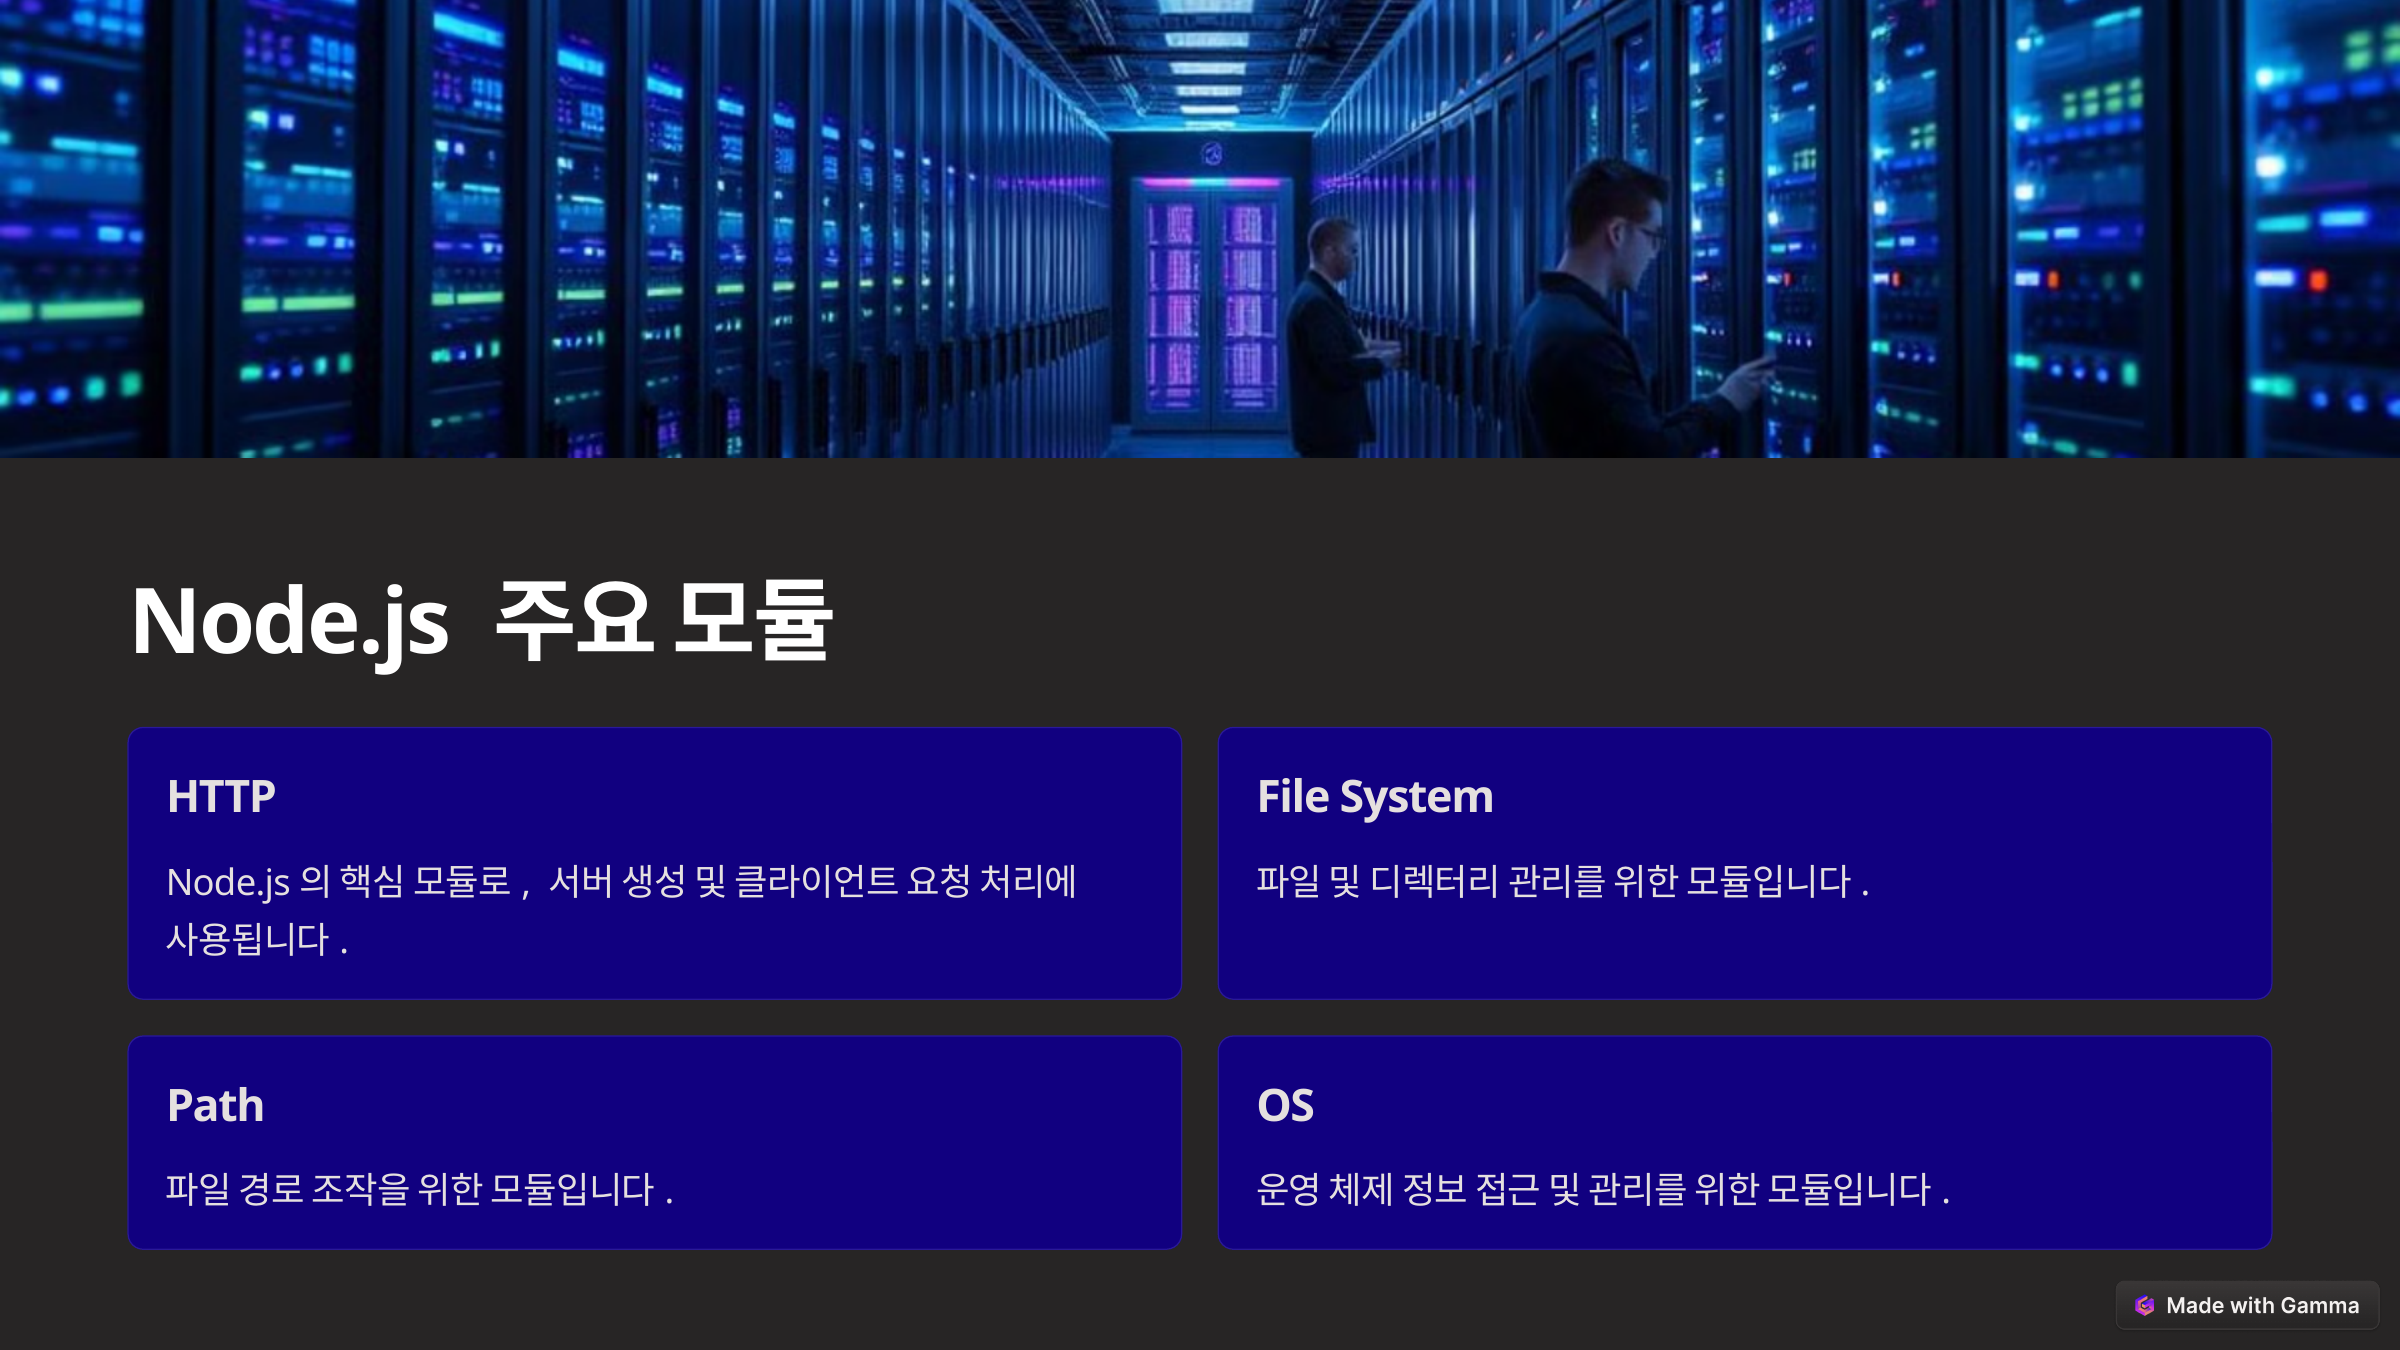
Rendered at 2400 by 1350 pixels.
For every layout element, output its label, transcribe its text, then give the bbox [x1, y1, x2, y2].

text_box Node.js의 핵심 모듈로, 서버 생성 및 클라이언트 요청 처리에 사용됩니다. [165, 844, 1144, 962]
picture [0, 0, 2400, 458]
text_box OS [1256, 1073, 1714, 1131]
text_box 파일 경로 조작을 위한 모듈입니다. [165, 1152, 1144, 1212]
text_box [1218, 1035, 2272, 1250]
text_box Node.js 주요 모듈 [128, 558, 1043, 673]
text_box Path [165, 1073, 624, 1131]
picture [2054, 441, 2077, 454]
text_box HTTP [165, 765, 624, 823]
picture [2106, 1271, 2389, 1339]
text_box [1218, 727, 2272, 1000]
text_box [128, 1035, 1182, 1250]
text_box 운영 체제 정보 접근 및 관리를 위한 모듈입니다. [1256, 1152, 2234, 1212]
text_box 파일 및 디렉터리 관리를 위한 모듈입니다. [1256, 844, 2234, 903]
text_box [128, 727, 1182, 1000]
text_box File System [1256, 765, 1714, 823]
